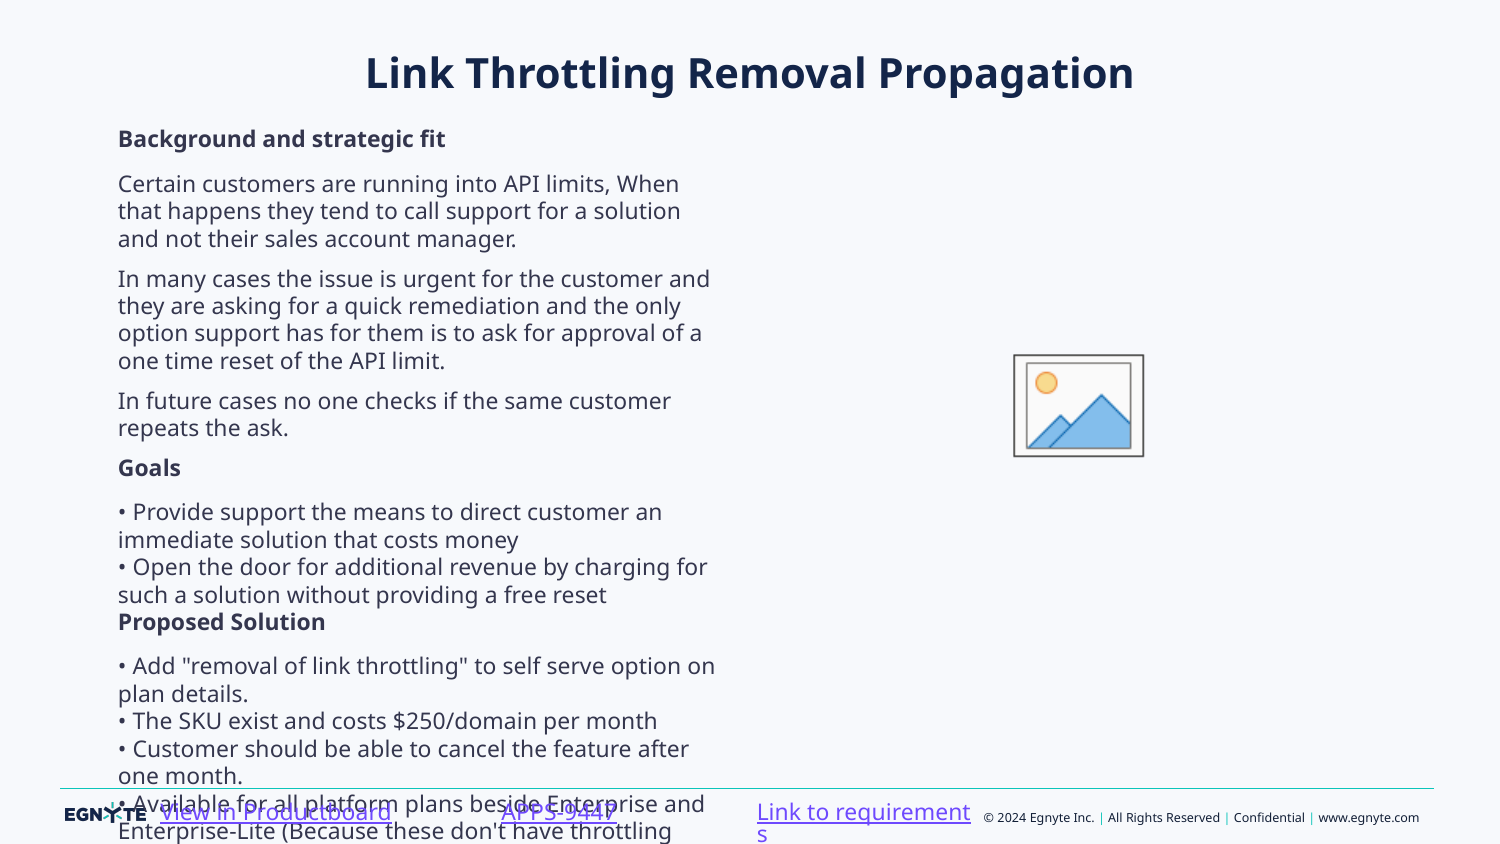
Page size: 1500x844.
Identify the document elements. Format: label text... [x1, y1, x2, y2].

list Background and strategic fit Certain customers are running into API limits, When that happens they tend to call support for a solution and not their sales account manager. In many cases the issue is urgent for the customer and they are asking for a quick remediation and the only option support has for them is to ask for approval of a one time reset of the API limit. In future cases no one checks if the same customer repeats the ask. Goals • Provide support the means to direct customer an immediate solution that costs money • Open the door for additional revenue by charging for such a solution without providing a free reset Proposed Solution • Add "removal of link throttling" to self serve option on plan details. • The SKU exist and costs $250/domain per month • Customer should be able to cancel the feature after one month. • Available for all platform plans beside Enterprise and Enterprise-Lite (Because these don't have throttling limitations) Requirements ||#||Requirement||Description||Importance||Notes|||1|Add New Service Line Item|Service name will be called "Removal of Link Throttling" in the Billing App. Will be a flat fee of $250 per domain per month.|Must have| ||2|Plan Details Page Update|Item should be visible on PDP for self-service.|Must have| ||3|Service Enabled|Once service is enabled, Throttling (HS Max Download) will not take place|Must have| ||4|Script|Only provide to domains that do not have it already enabled and should have it as an optional item|Must have| | Questions Below is a list of questions to be addressed as a result of this requirements document:||Question||Outcome|||If user tries to cancel feature before one month, what is the expected behavior? |TBD| Resource Report link removalhttps://egnyte.my.salesforce.com/00O8Y000008GG8t !image-2024-01-29-18-11-00-646.png! [103, 117, 741, 693]
title Link Throttling Removal Propagation [103, 44, 1397, 106]
list Link to requirements [742, 790, 997, 835]
list View in Productboard [145, 790, 486, 835]
picture [761, 119, 1397, 693]
picture [65, 802, 145, 823]
list APPS-9447 [486, 790, 741, 835]
